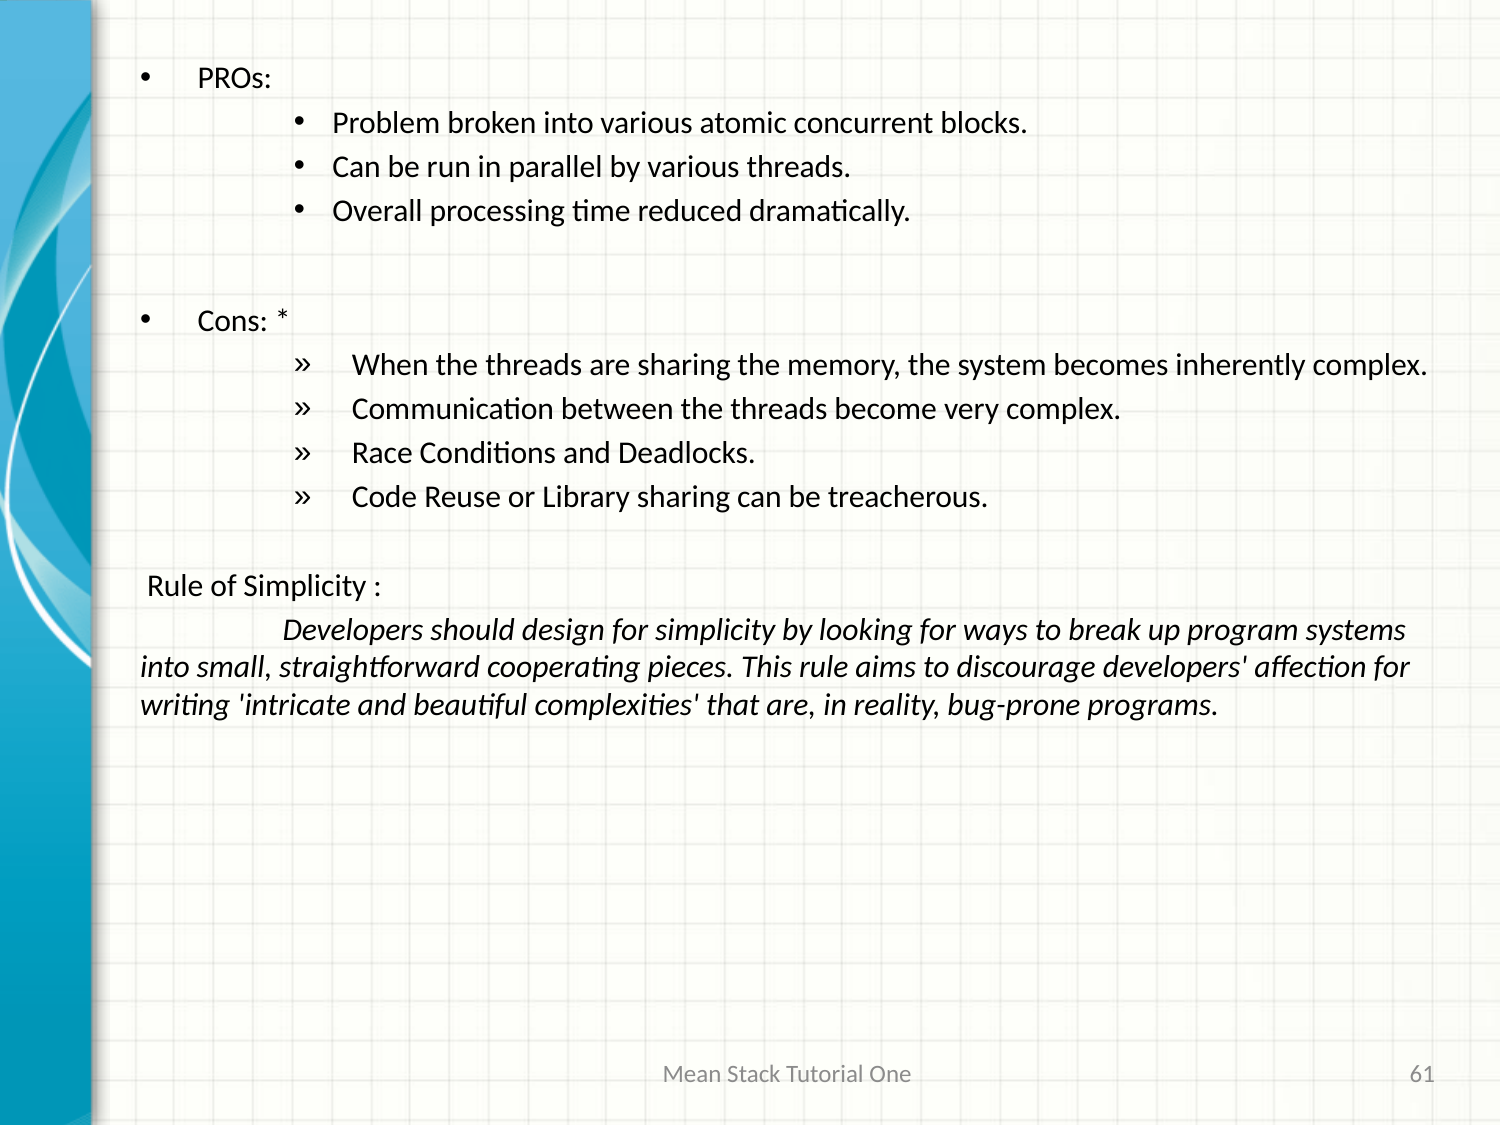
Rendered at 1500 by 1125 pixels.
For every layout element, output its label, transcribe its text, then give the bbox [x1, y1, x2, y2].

slide_number 61 [1100, 1042, 1450, 1103]
picture [0, 0, 1500, 1125]
footer Mean Stack Tutorial One [549, 1042, 1025, 1103]
list PROs: Problem broken into various atomic concurrent blocks. Can be run in parallel by various threads. Overall processing time reduced dramatically. Cons: * When the threads are sharing the memory, the system becomes inherently complex. Communication between the threads become very complex. Race Conditions and Deadlocks. Code Reuse or Library sharing can be treacherous. Rule of Simplicity : Developers should design for simplicity by looking for ways to break up program systems into small, straightforward cooperating pieces. This rule aims to discourage developers' affection for writing 'intricate and beautiful complexities' that are, in reality, bug-prone programs. [125, 50, 1450, 967]
